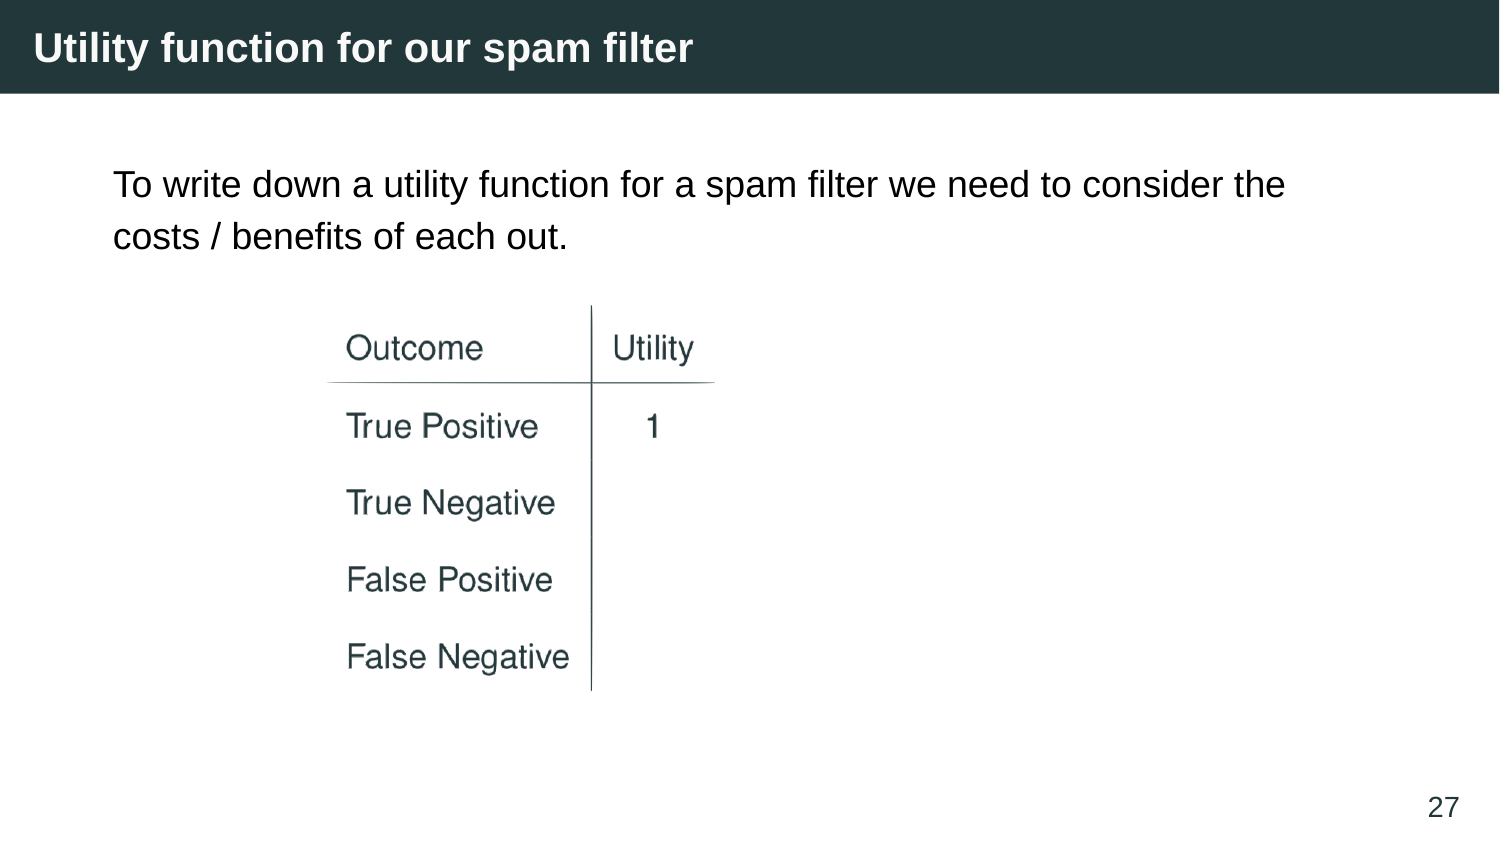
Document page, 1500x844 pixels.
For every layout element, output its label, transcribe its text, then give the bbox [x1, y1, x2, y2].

text_box [0, 0, 1500, 94]
title Utility function for our spam filter [33, 20, 1467, 70]
text_box 27 [1423, 784, 1467, 815]
picture [316, 294, 723, 700]
text_box To write down a utility function for a spam filter we need to consider the costs / benefits of each out. [112, 153, 1372, 785]
